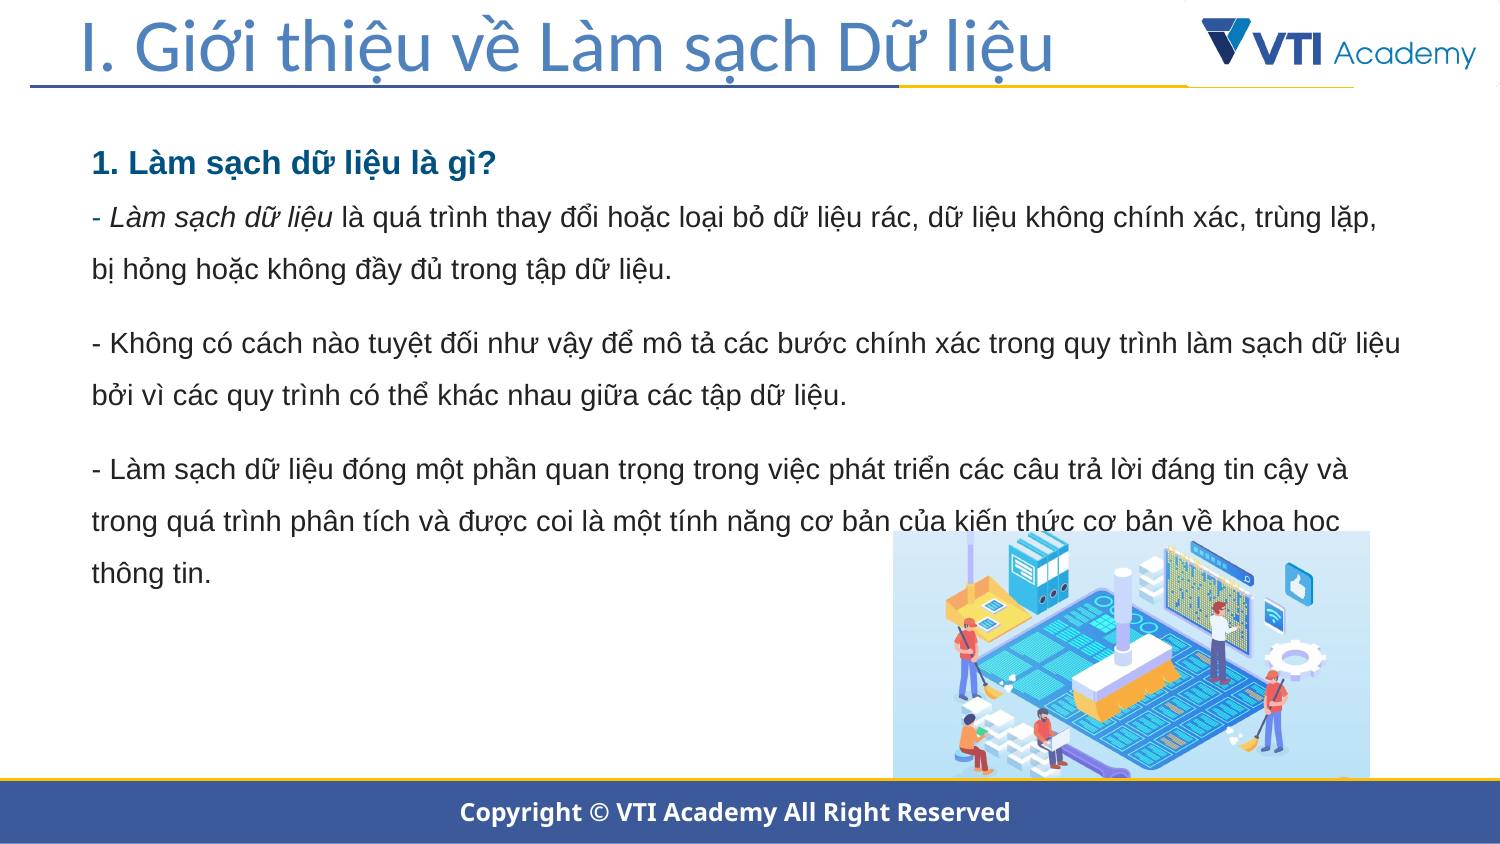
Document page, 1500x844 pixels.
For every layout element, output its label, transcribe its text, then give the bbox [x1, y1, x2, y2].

text_box I. Giới thiệu về Làm sạch Dữ liệu [73, 9, 1162, 74]
text_box 1. Làm sạch dữ liệu là gì? - Làm sạch dữ liệu là quá trình thay đổi hoặc loại bỏ dữ liệu rác, dữ liệu không chính xác, trùng lặp, bị hỏng hoặc không đầy đủ trong tập dữ liệu. - Không có cách nào tuyệt đối như vậy để mô tả các bước chính xác trong quy trình làm sạch dữ liệu bởi vì các quy trình có thể khác nhau giữa các tập dữ liệu. - Làm sạch dữ liệu đóng một phần quan trọng trong việc phát triển các câu trả lời đáng tin cậy và trong quá trình phân tích và được coi là một tính năng cơ bản của kiến thức cơ bản về khoa học thông tin. [76, 106, 1424, 605]
picture [1184, 0, 1500, 87]
picture [893, 531, 1371, 779]
